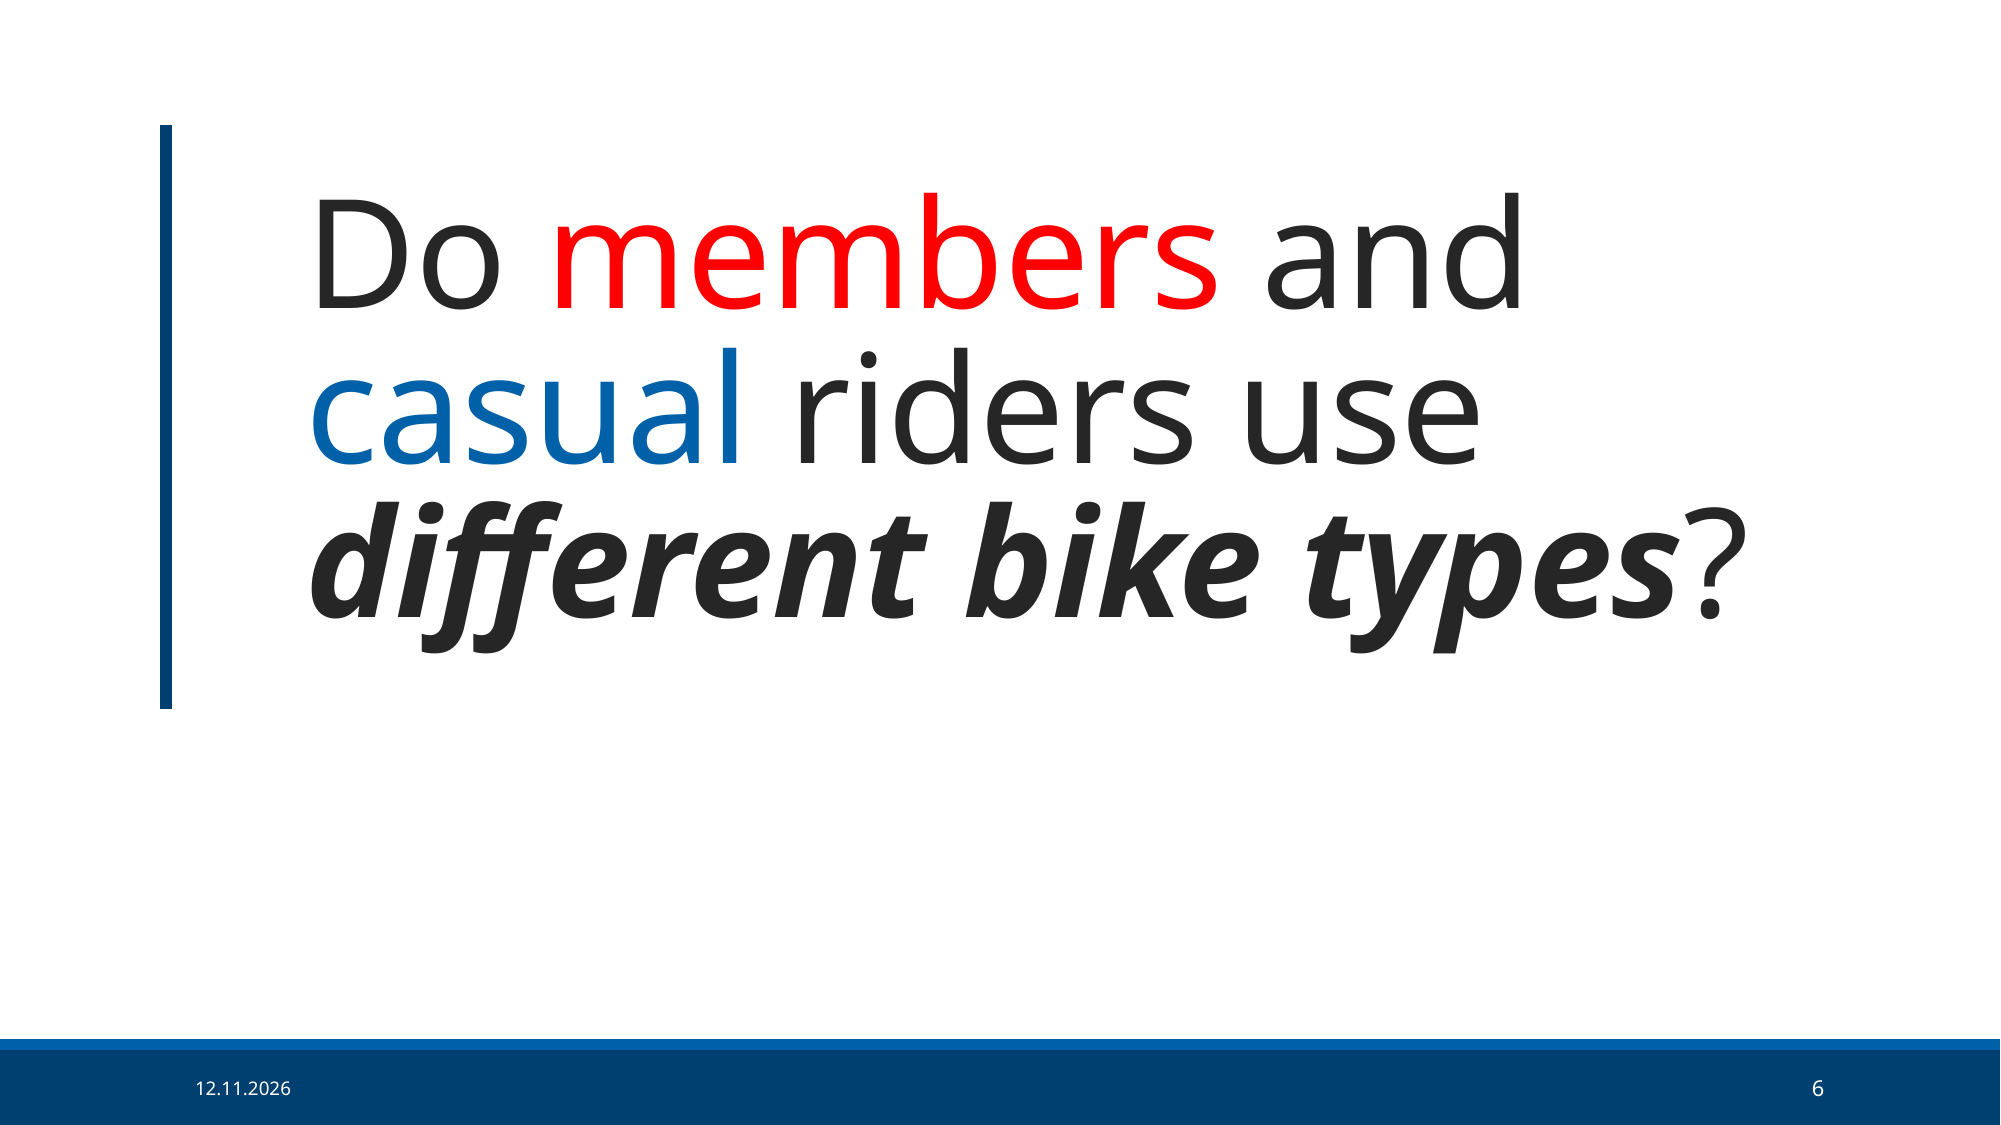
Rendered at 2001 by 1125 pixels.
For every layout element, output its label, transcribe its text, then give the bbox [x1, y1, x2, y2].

title Do members and casual riders use different bike types? [290, 124, 1830, 710]
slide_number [180, 1059, 586, 1120]
slide_number 6 [1624, 1059, 1840, 1120]
